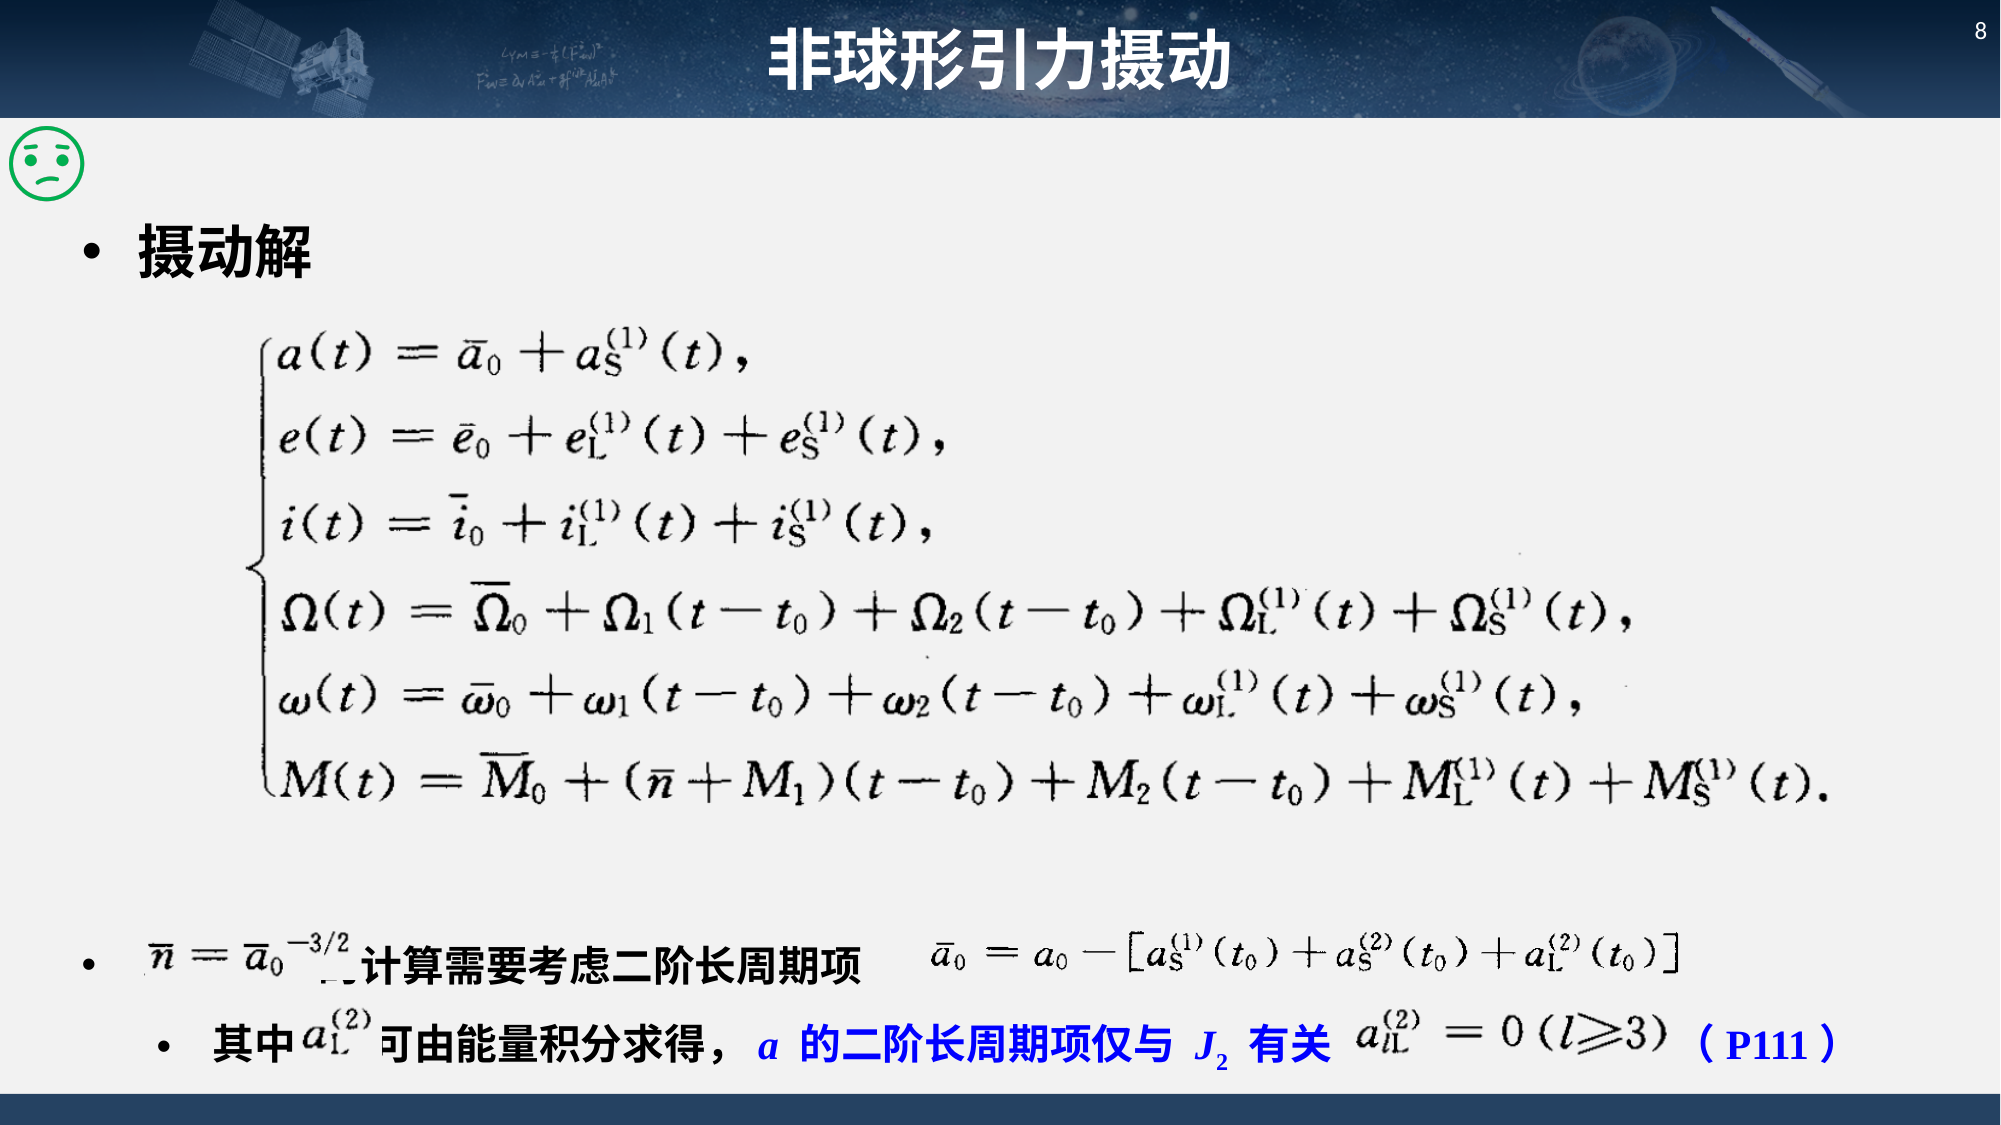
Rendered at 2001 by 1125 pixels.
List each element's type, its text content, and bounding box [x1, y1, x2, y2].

picture [294, 1002, 382, 1061]
text_box 非球形引力摄动 [0, 0, 2000, 117]
picture [144, 927, 359, 980]
picture [926, 925, 1685, 980]
picture [1352, 1004, 1673, 1061]
picture [229, 316, 1843, 809]
picture [0, 0, 2001, 211]
text_box 摄动解 的计算需要考虑二阶长周期项 其中 可由能量积分求得，a 的二阶长周期项仅与 J2 有关 （P111） [66, 172, 1933, 1083]
